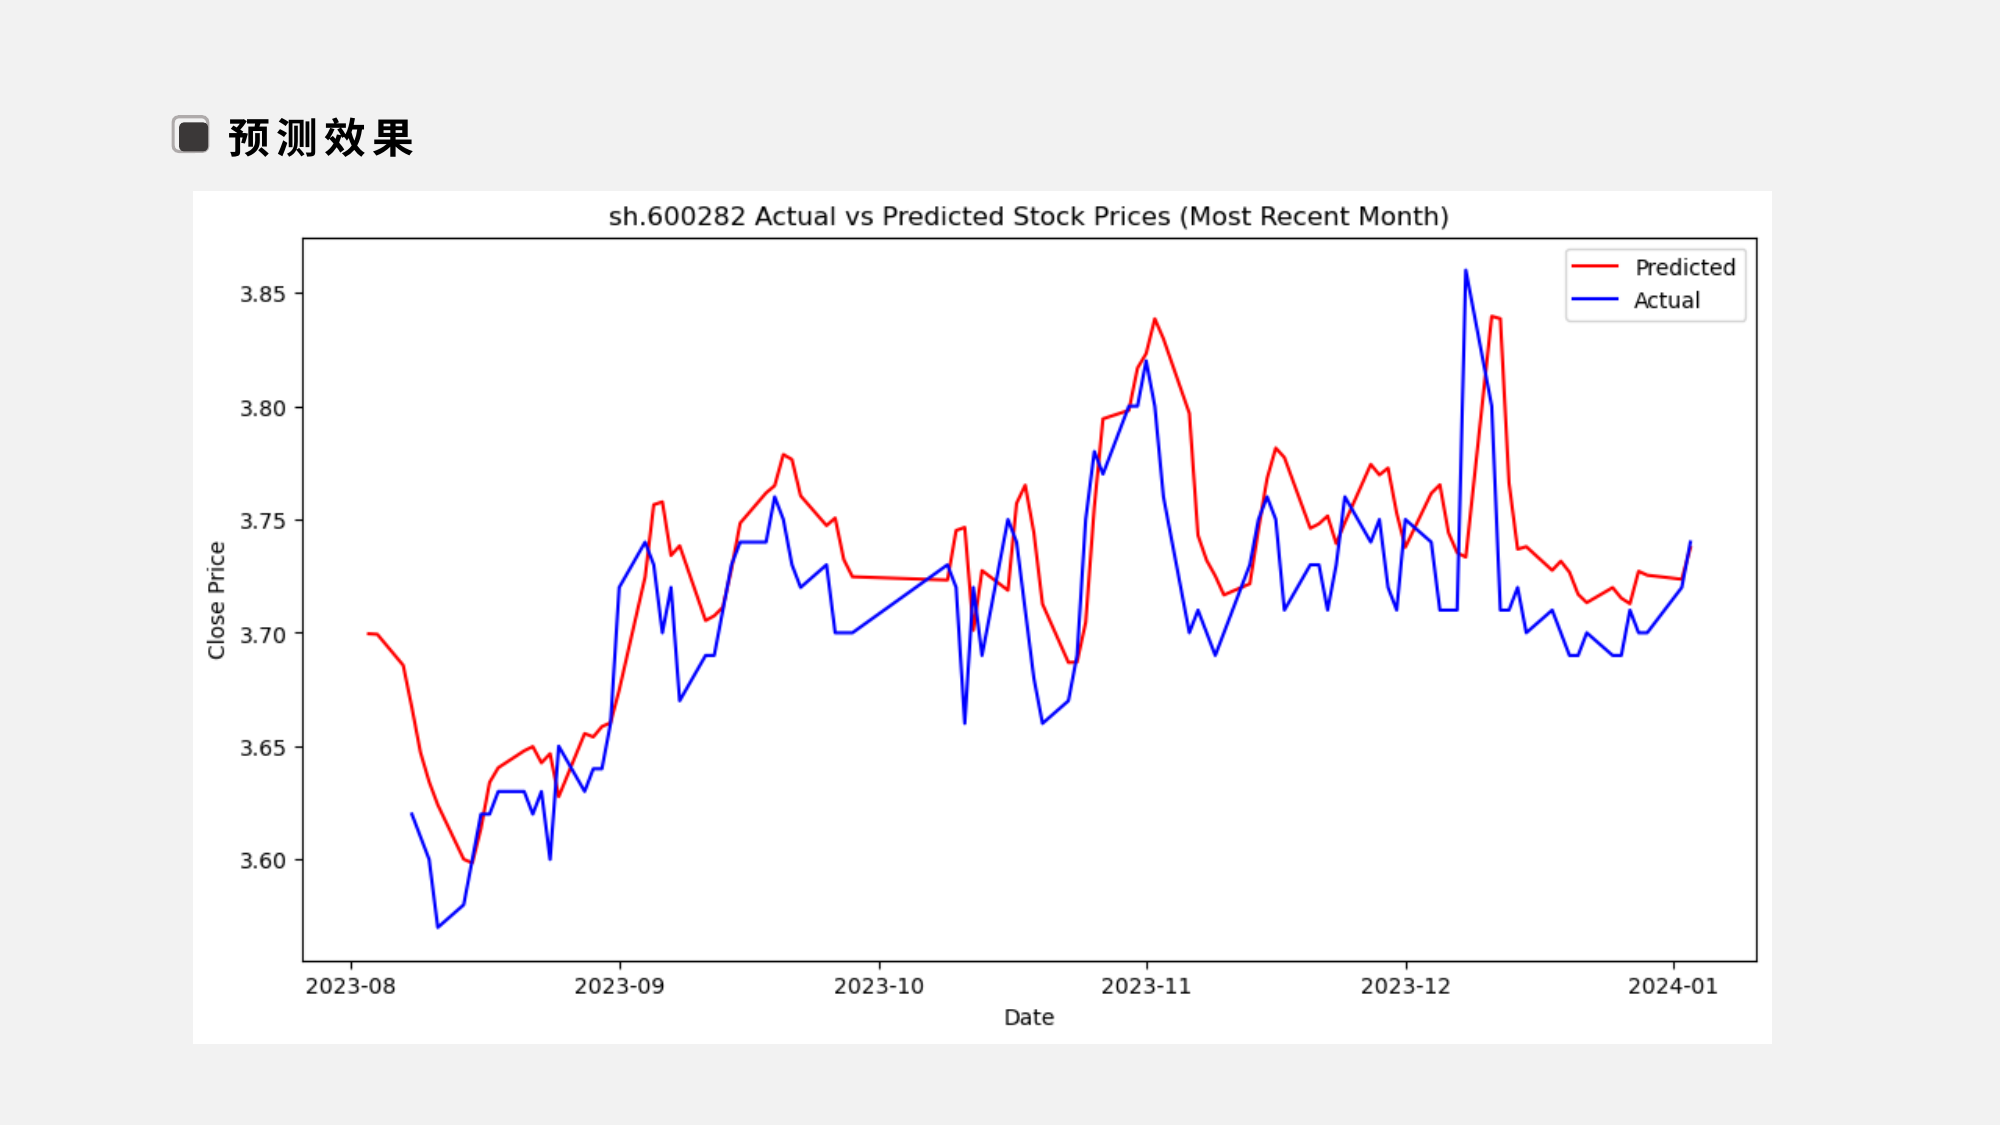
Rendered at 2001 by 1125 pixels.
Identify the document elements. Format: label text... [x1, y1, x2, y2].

picture [193, 191, 1772, 1044]
text_box 预测效果 [213, 104, 550, 169]
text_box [173, 116, 209, 152]
